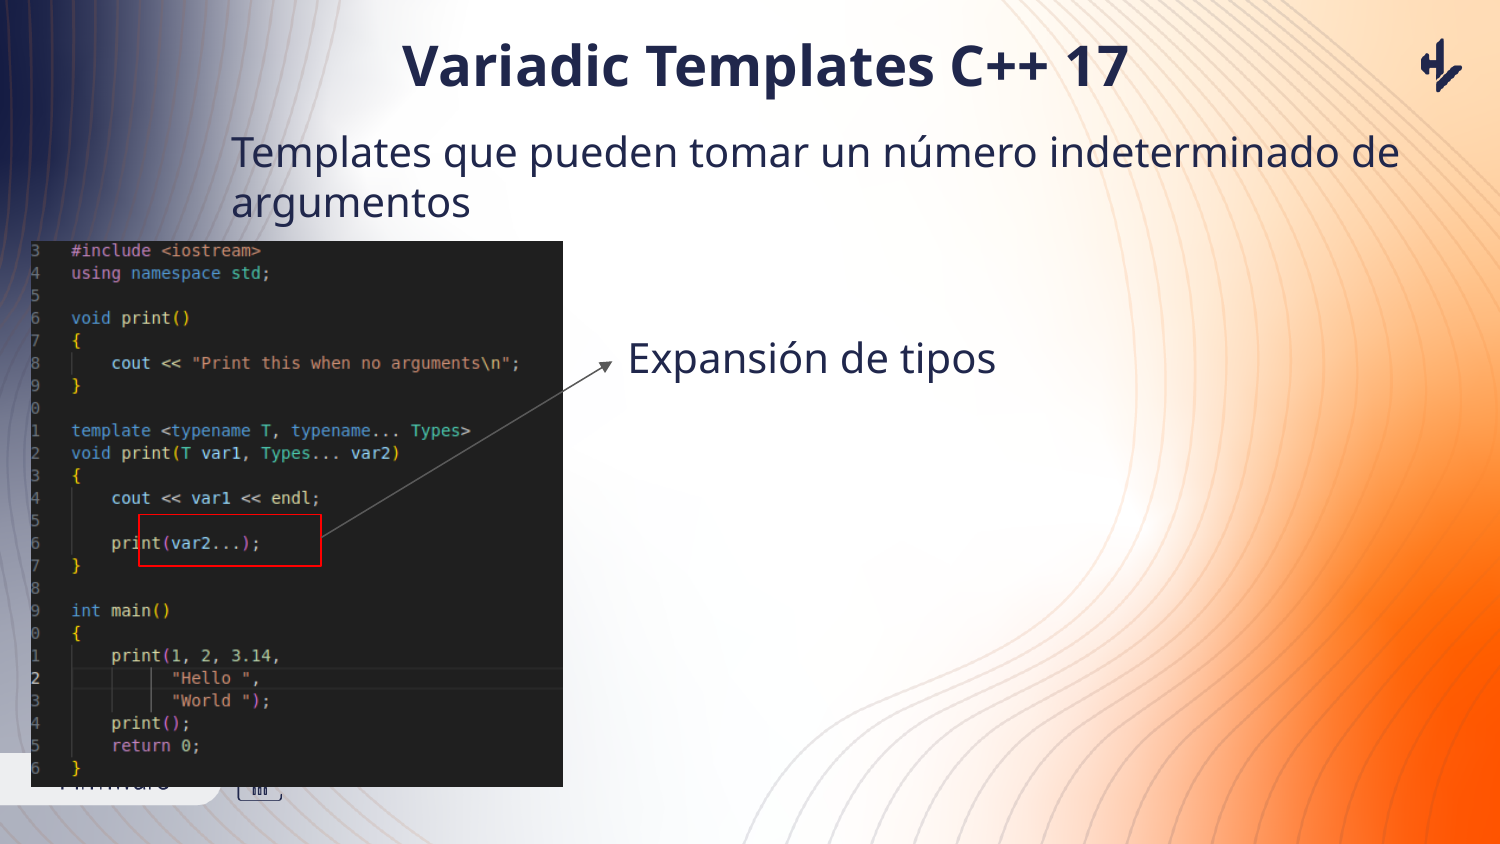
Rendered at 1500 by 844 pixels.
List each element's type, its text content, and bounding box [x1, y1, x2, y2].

text_box Expansión de tipos [612, 317, 1123, 406]
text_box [320, 360, 613, 538]
text_box Templates que pueden tomar un número indeterminado de argumentos [216, 111, 1475, 324]
text_box Variadic Templates C++ 17 [387, 14, 1500, 127]
picture [0, 0, 1500, 844]
